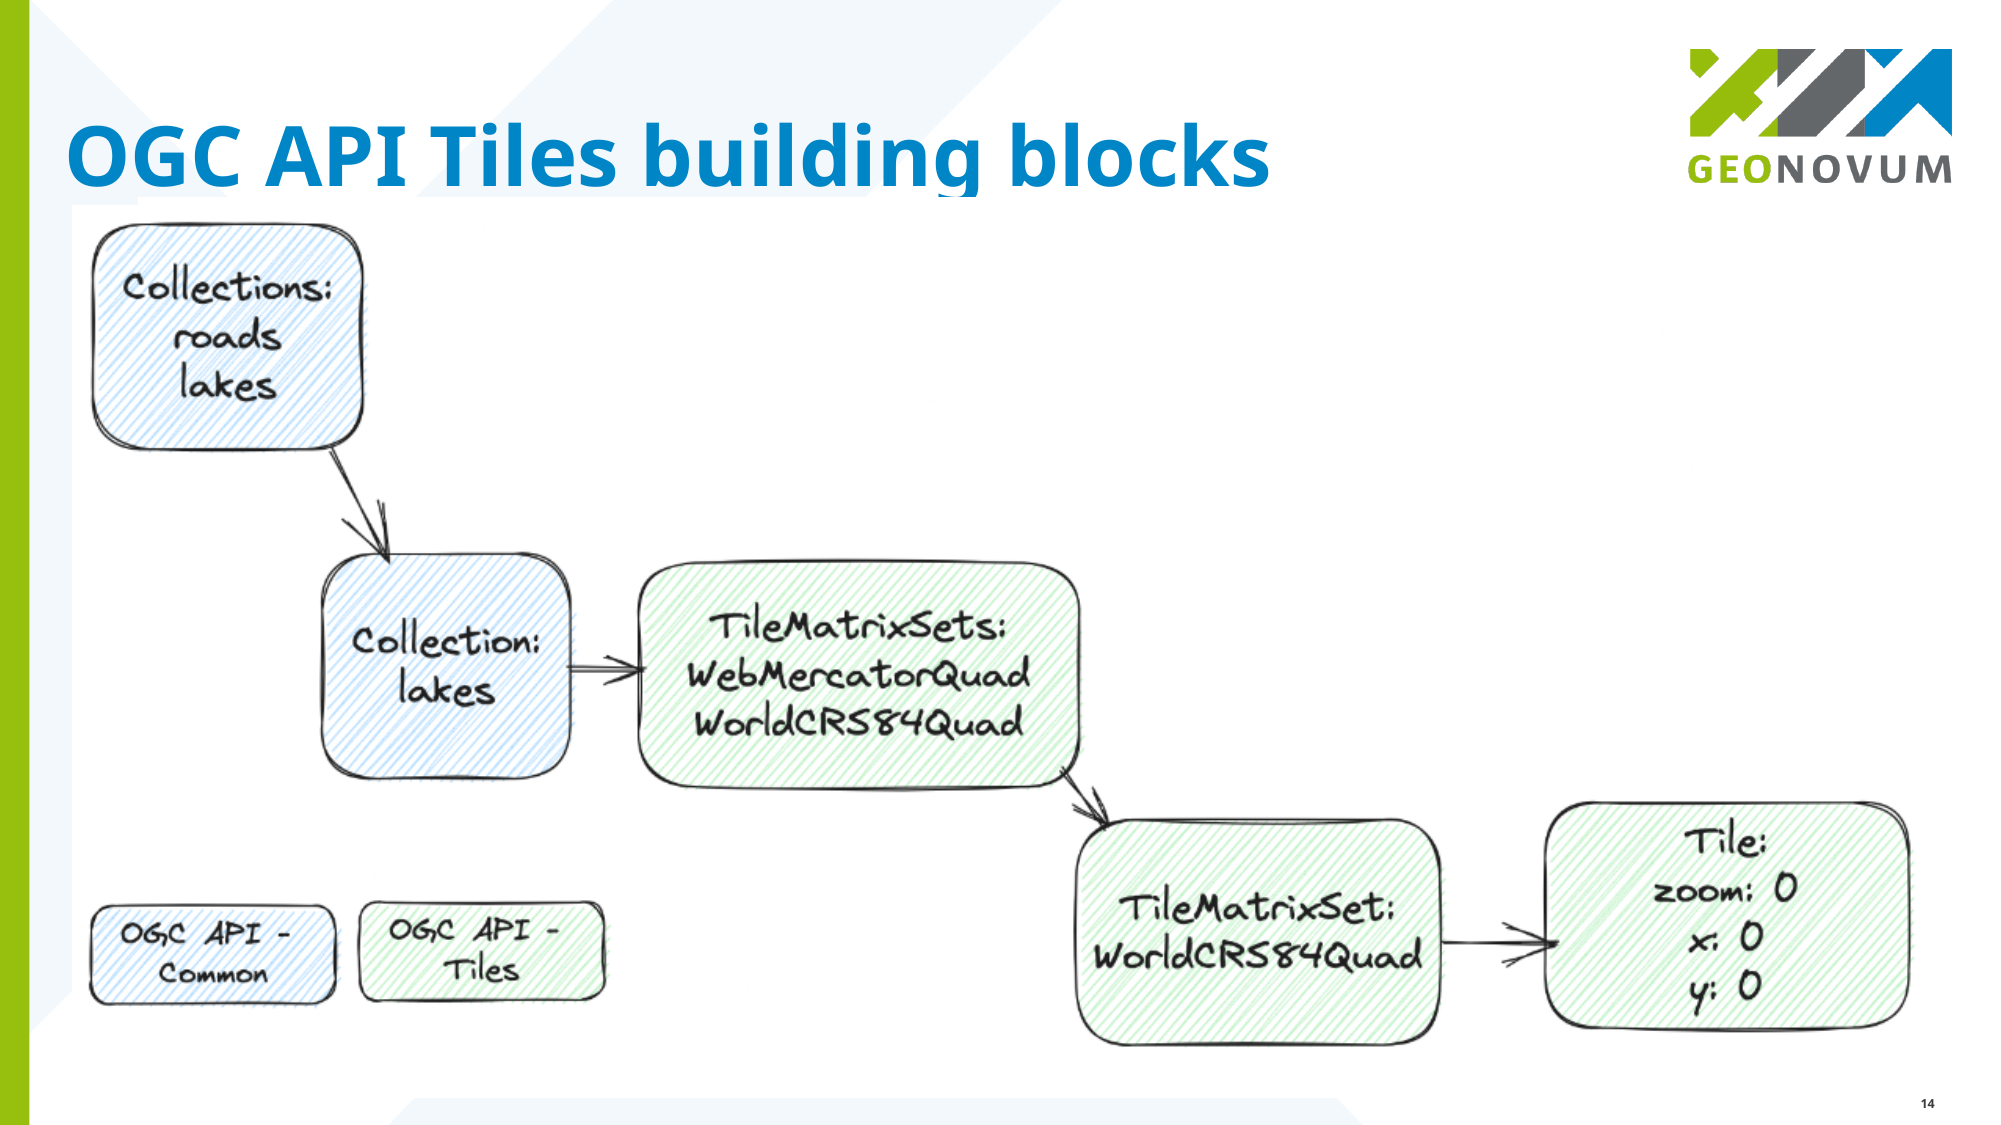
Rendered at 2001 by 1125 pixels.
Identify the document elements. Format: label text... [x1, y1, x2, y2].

picture [1686, 49, 1955, 186]
picture [72, 197, 1928, 1098]
title OGC API Tiles building blocks [49, 0, 1654, 210]
slide_number 14 [1824, 1088, 1951, 1120]
